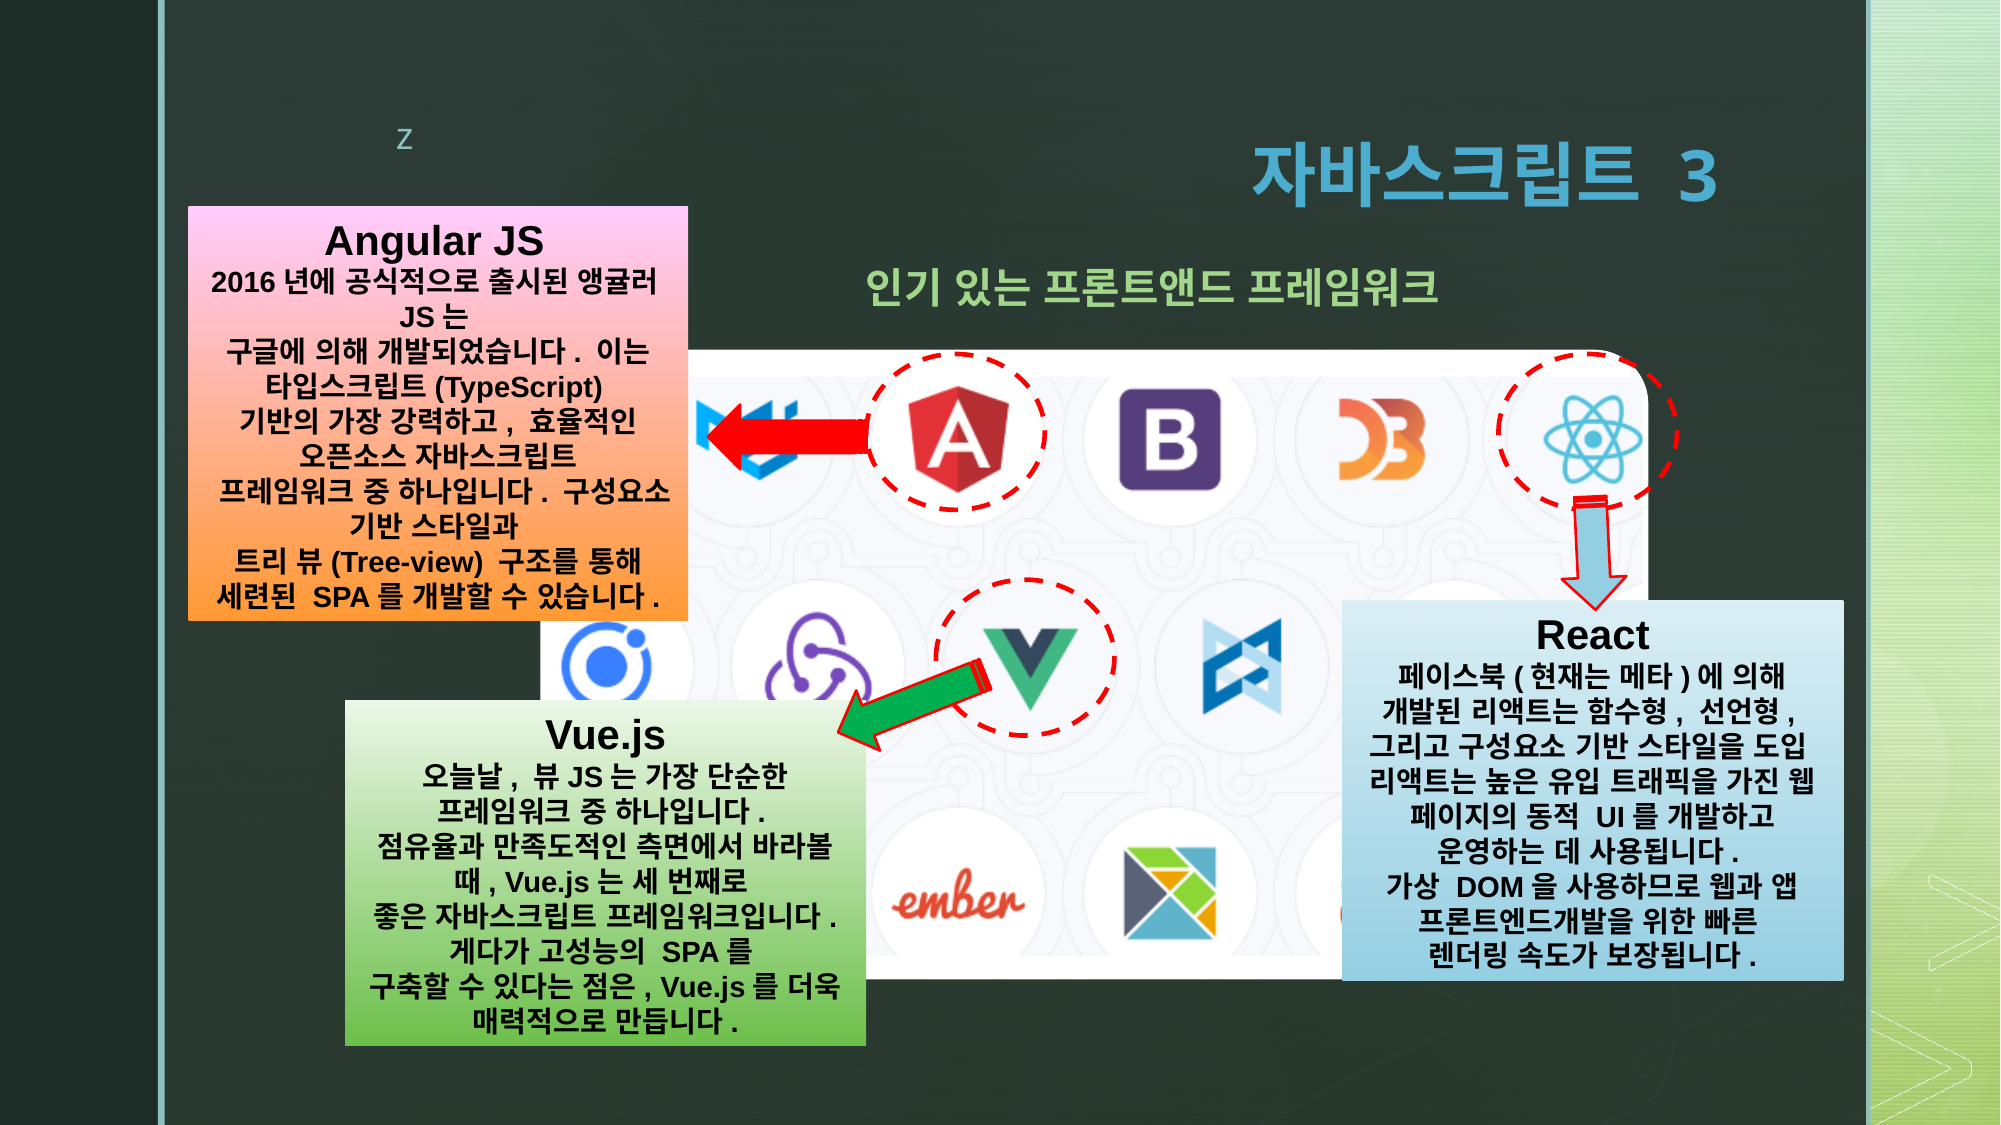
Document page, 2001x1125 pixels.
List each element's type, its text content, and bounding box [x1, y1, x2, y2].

text_box Angular JS 2016년에 공식적으로 출시된 앵귤러JS는 구글에 의해 개발되었습니다. 이는 타입스크립트(TypeScript) 기반의 가장 강력하고, 효율적인 오픈소스 자바스크립트 프레임워크 중 하나입니다. 구성요소 기반 스타일과 트리 뷰(Tree-view) 구조를 통해 세련된 SPA를 개발할 수 있습니다. [188, 206, 689, 621]
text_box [832, 579, 1115, 736]
picture [1871, 0, 2001, 1125]
text_box Vue.js 오늘날, 뷰JS는 가장 단순한 프레임워크 중 하나입니다. 점유율과 만족도적인 측면에서 바라볼 때, Vue.js는 세 번째로 좋은 자바스크립트 프레임워크입니다. 게다가 고성능의 SPA를 구축할 수 있다는 점은, Vue.js를 더욱 매력적으로 만듭니다. [345, 700, 867, 1046]
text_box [1498, 353, 1678, 611]
text_box 인기 있는 프론트앤드 프레임워크 [851, 254, 1456, 320]
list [540, 349, 1649, 980]
text_box React 페이스북(현재는 메타)에 의해 개발된 리액트는 함수형, 선언형, 그리고 구성요소 기반 스타일을 도입 리액트는 높은 유입 트래픽을 가진 웹 페이지의 동적 UI를 개발하고 운영하는 데 사용됩니다. 가상 DOM을 사용하므로 웹과 앱 프론트엔드개발을 위한 빠른 렌더링 속도가 보장됩니다. [1342, 600, 1844, 981]
title 자바스크립트 3 [428, 132, 1734, 310]
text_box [707, 353, 1046, 511]
